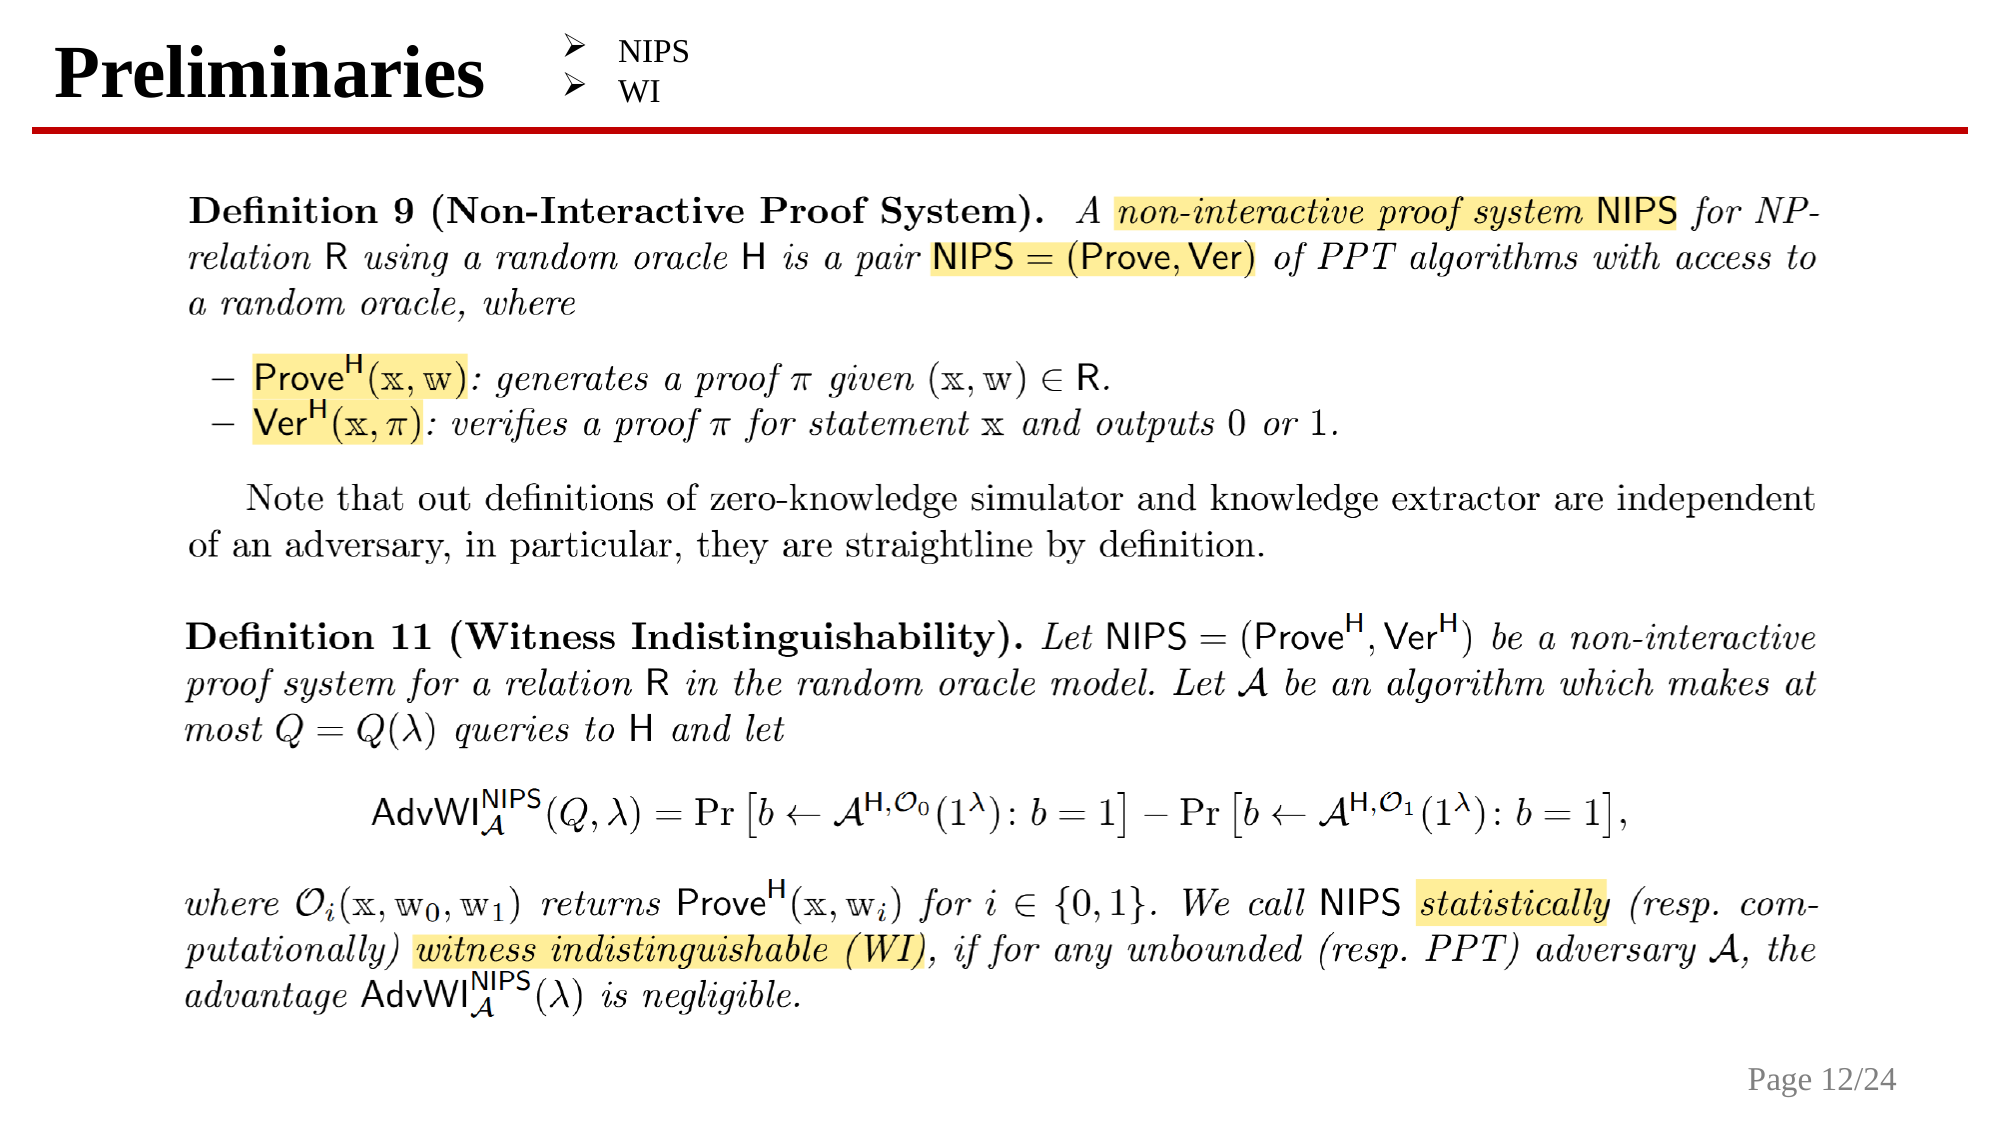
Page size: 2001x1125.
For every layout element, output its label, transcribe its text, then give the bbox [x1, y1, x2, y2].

picture [176, 612, 1825, 1022]
text_box NIPS WI [547, 21, 1349, 117]
text_box Preliminaries [40, 15, 502, 121]
picture [176, 187, 1824, 574]
